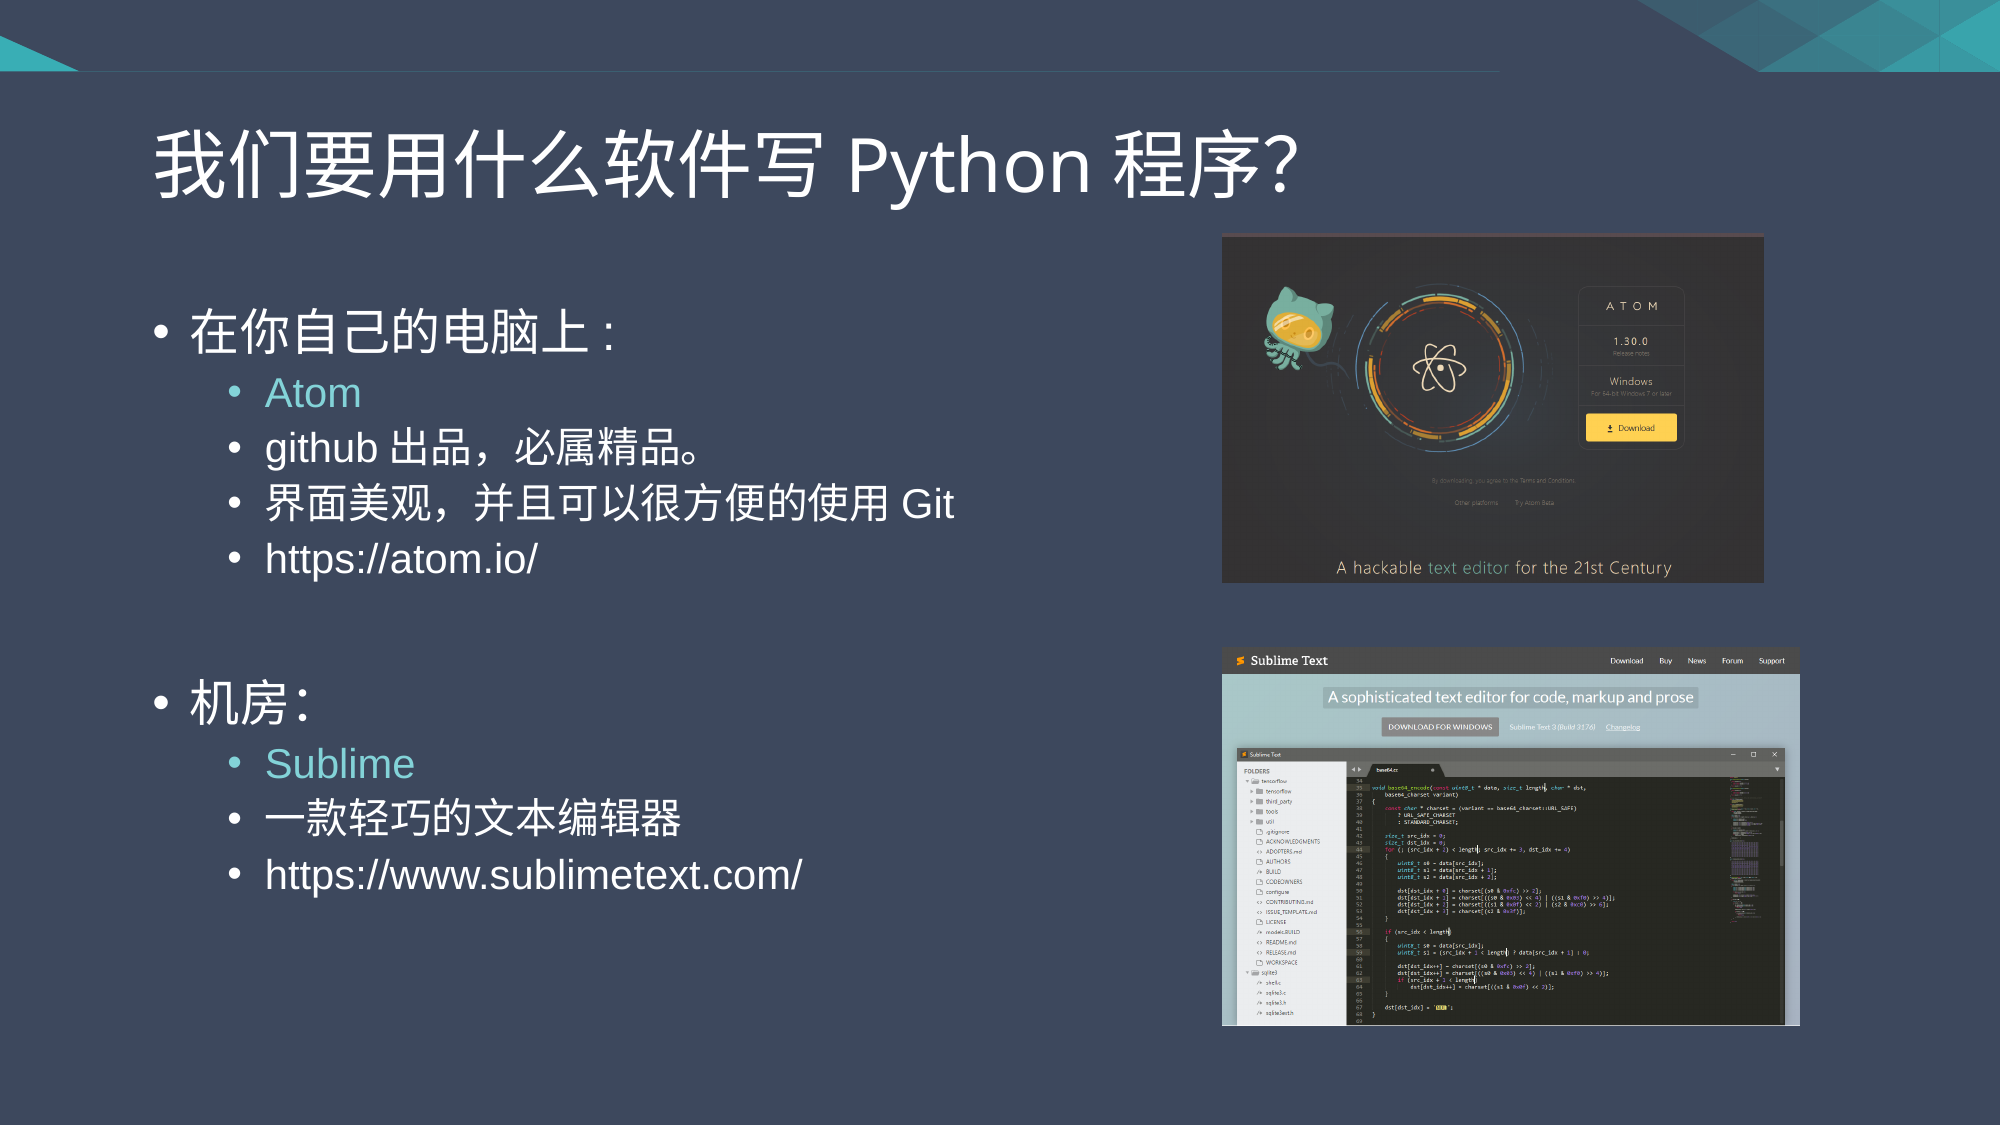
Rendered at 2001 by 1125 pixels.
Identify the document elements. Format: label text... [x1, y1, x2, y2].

list 在你自己的电脑上: Atom github出品，必属精品。 界面美观，并且可以很方便的使用Git https://atom.io/ 机房： Sublime 一款轻巧的文本编辑器 https://www.sublimetext.com/ [137, 299, 1863, 1014]
title 我们要用什么软件写Python程序？ [137, 59, 1863, 278]
picture [1222, 233, 1764, 583]
picture [1222, 647, 1800, 1026]
